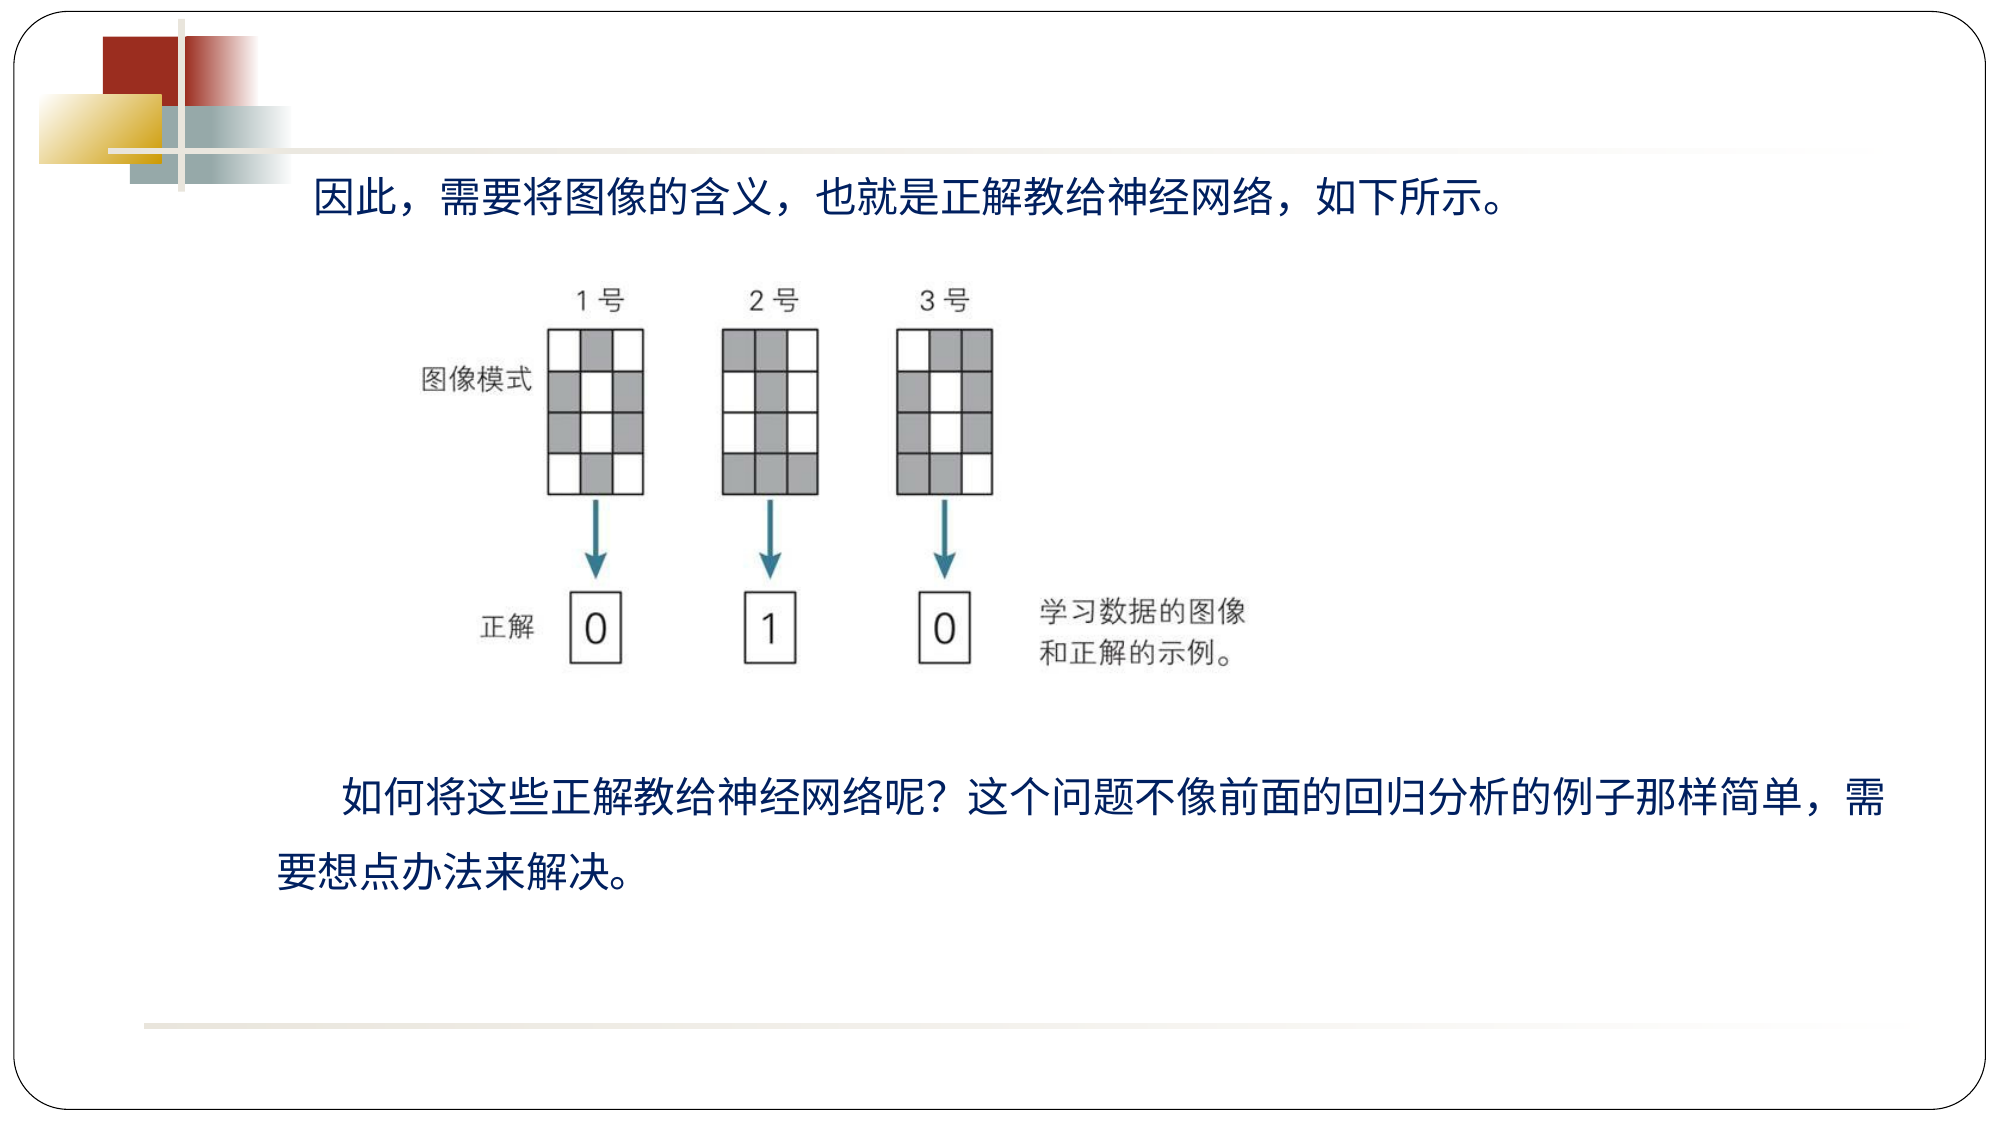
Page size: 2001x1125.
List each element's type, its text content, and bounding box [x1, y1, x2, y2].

text_box 因此，需要将图像的含义，也就是正解教给神经网络，如下所示。 如何将这些正解教给神经网络呢？这个问题不像前面的回归分析的例子那样简单，需要想点办法来解决。 [261, 103, 1931, 994]
picture [419, 281, 1254, 678]
